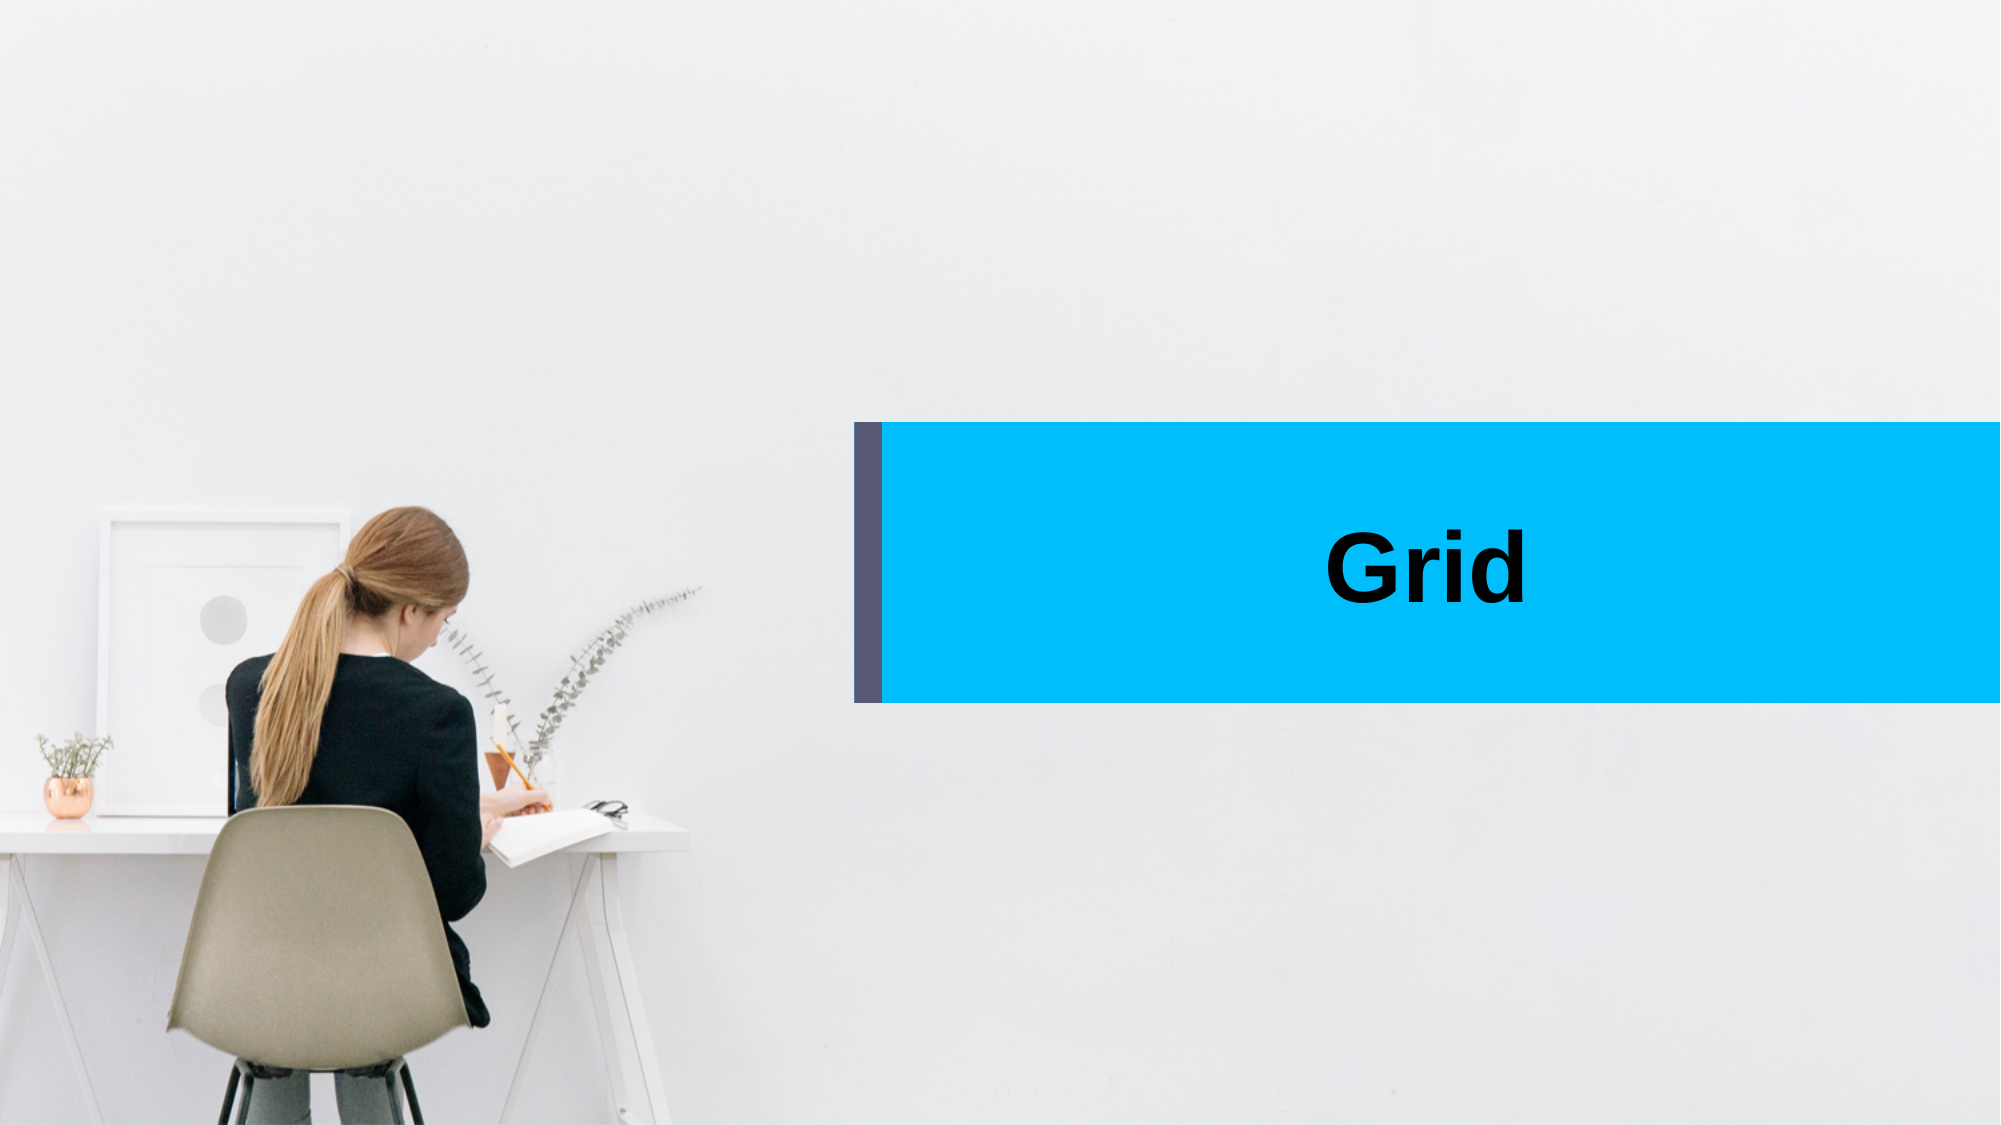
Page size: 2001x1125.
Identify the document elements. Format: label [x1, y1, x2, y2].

picture [0, 0, 2001, 1125]
text_box [854, 422, 2000, 703]
